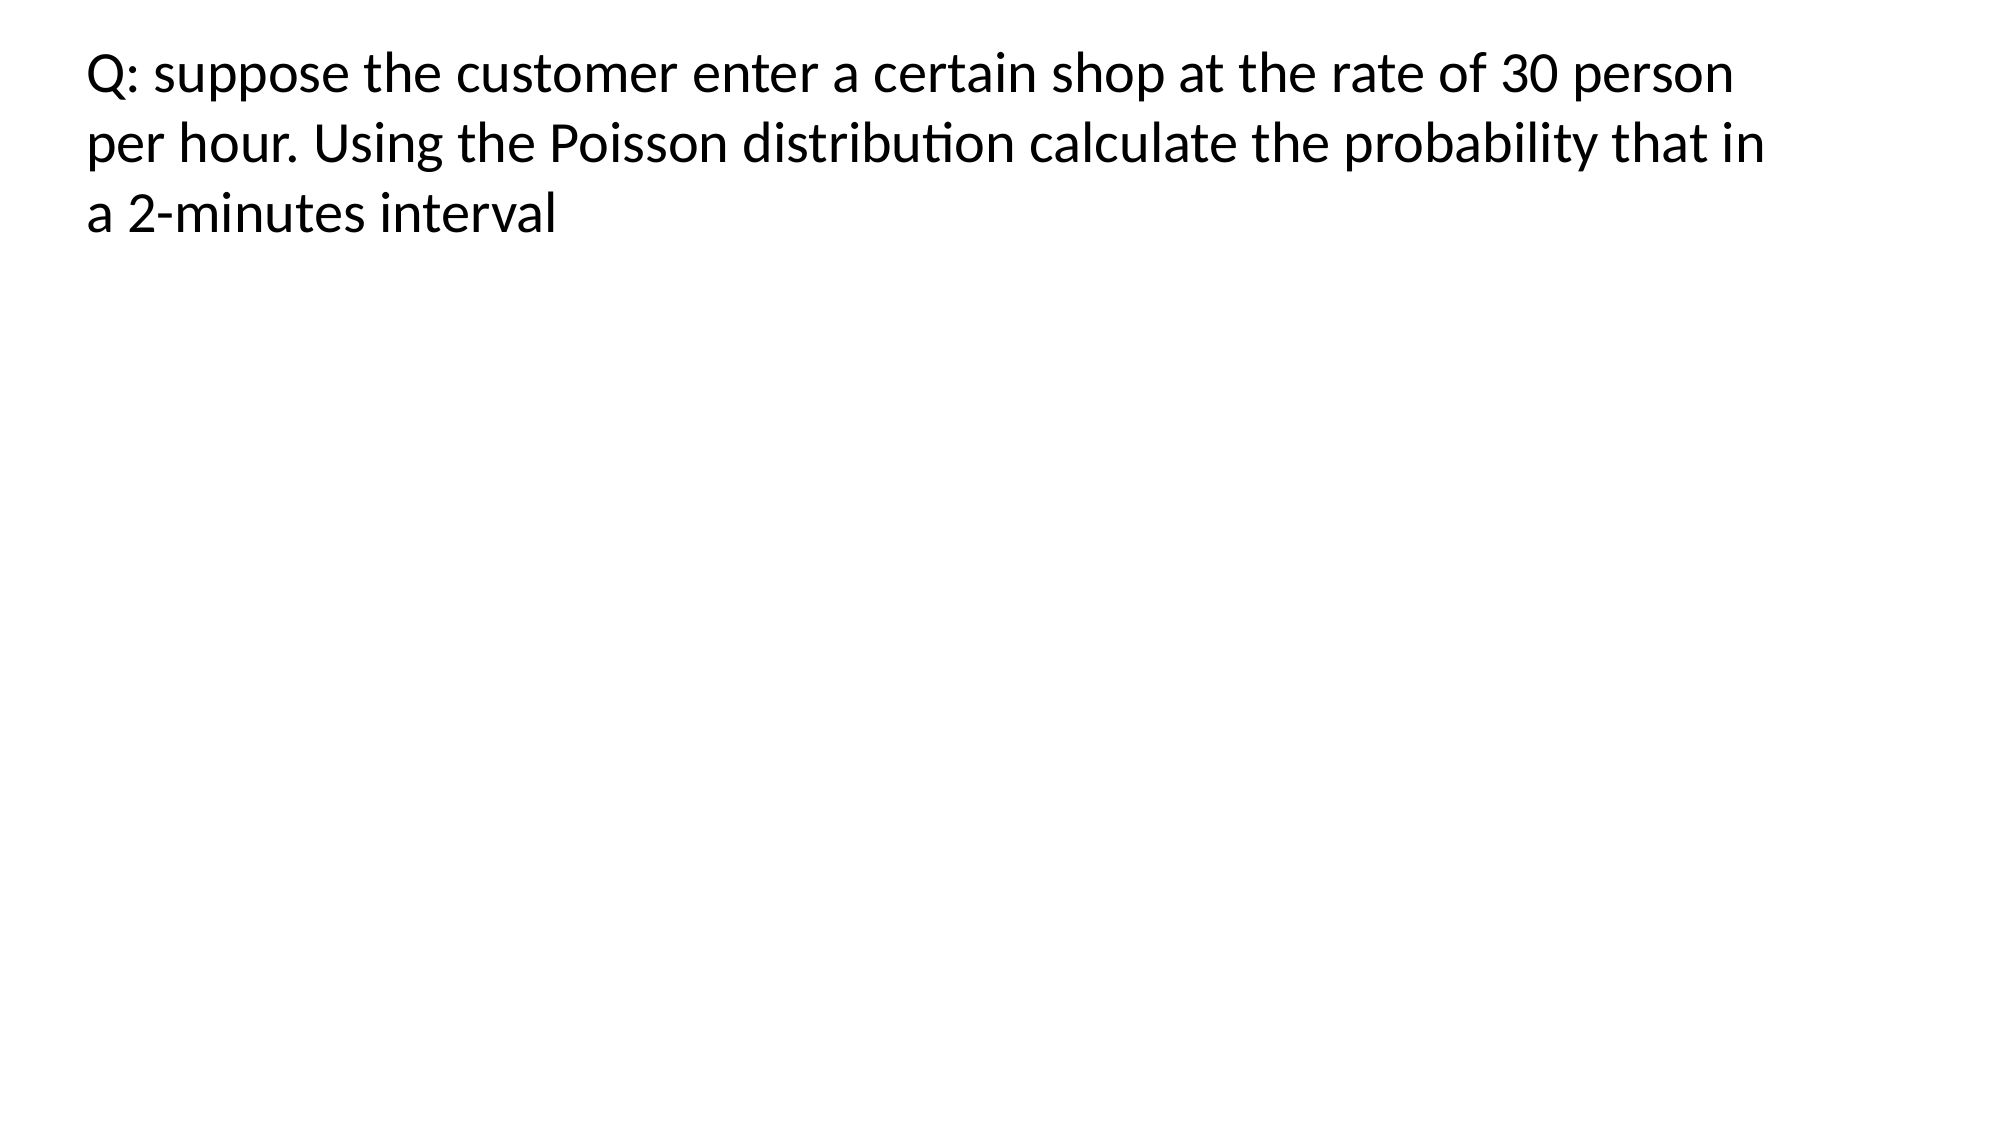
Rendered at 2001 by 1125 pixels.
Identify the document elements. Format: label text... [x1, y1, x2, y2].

text_box Q: suppose the customer enter a certain shop at the rate of 30 person per hour. Using the Poisson distribution calculate the probability that in a 2-minutes interval [71, 26, 1800, 252]
